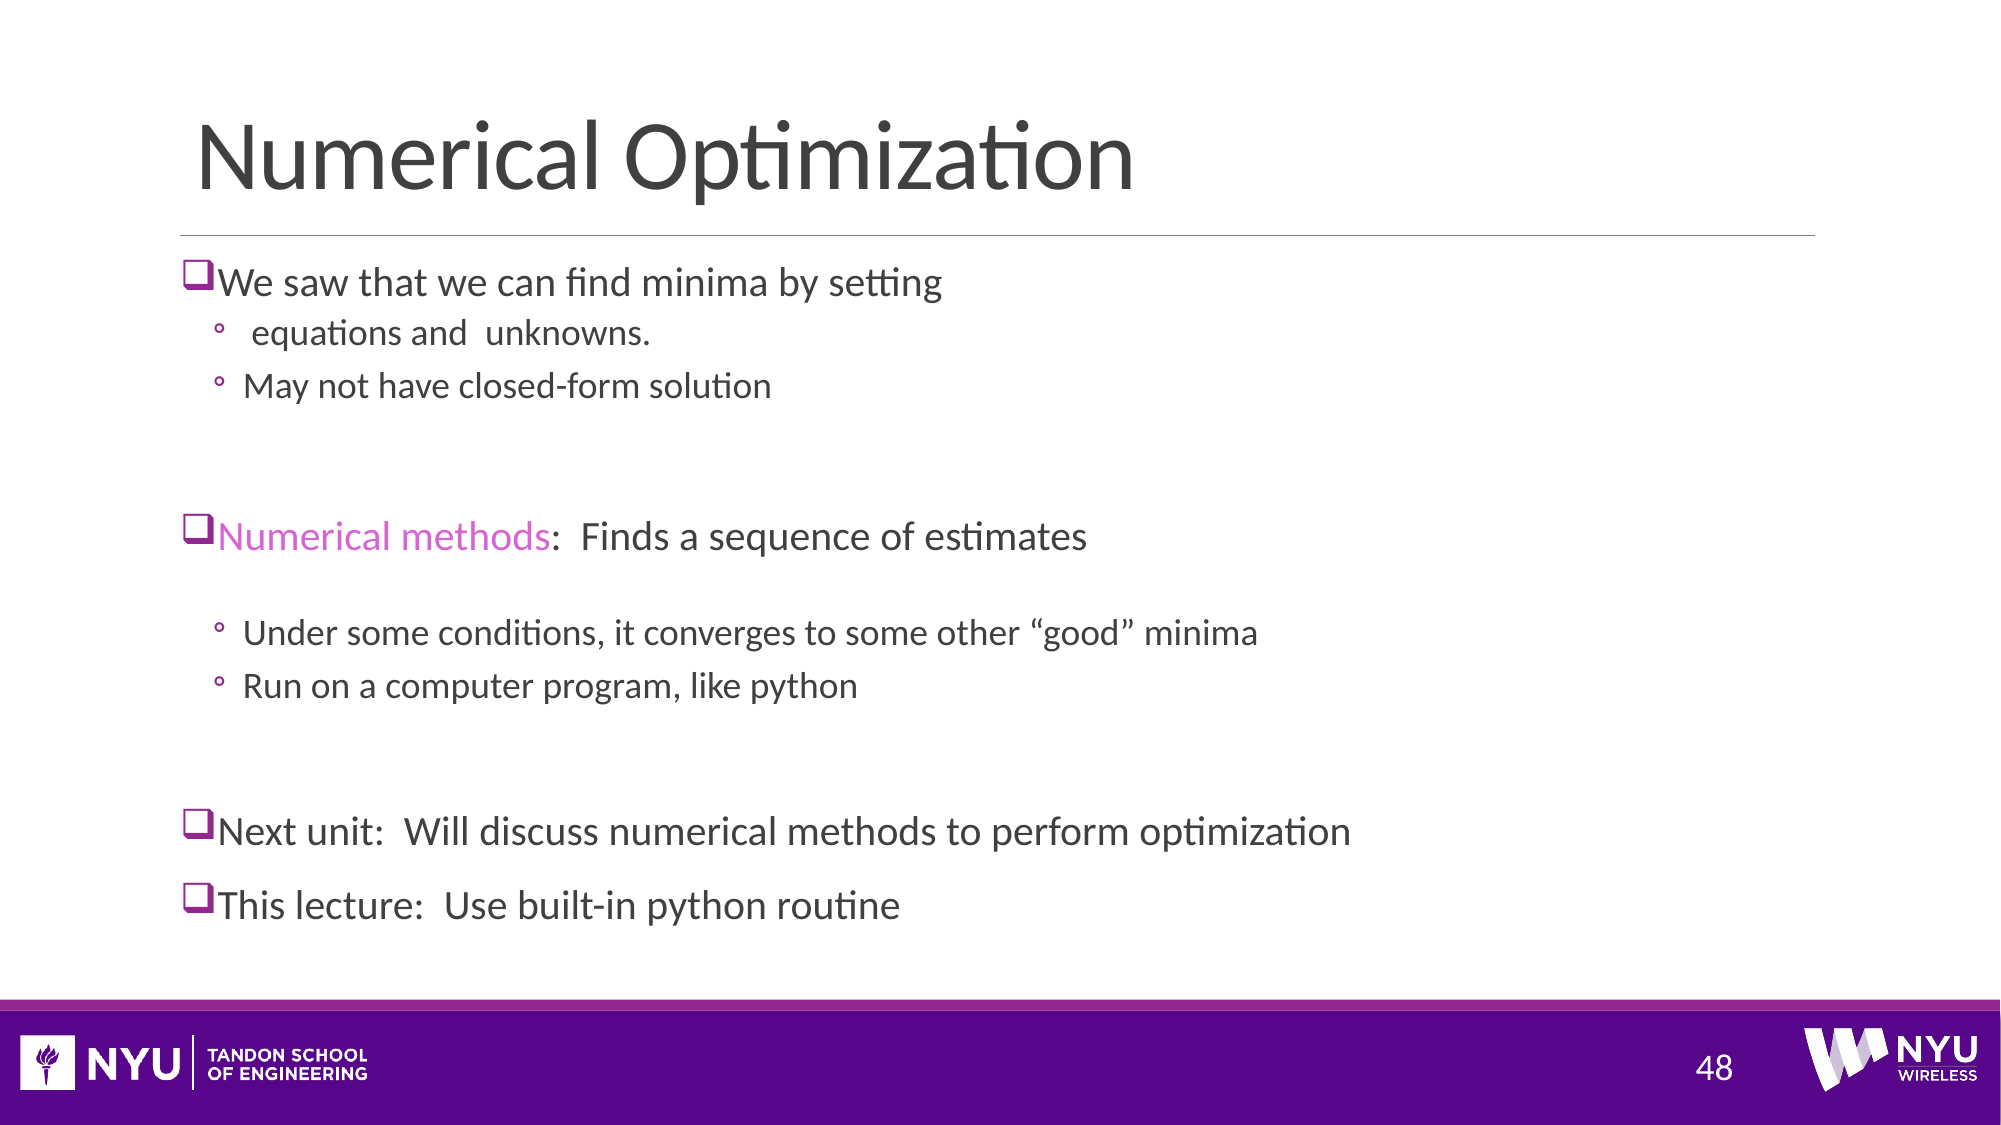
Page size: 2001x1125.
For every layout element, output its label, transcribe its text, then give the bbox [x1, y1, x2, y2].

slide_number 48 [1533, 1035, 1749, 1096]
title Numerical Optimization [180, 47, 1830, 218]
